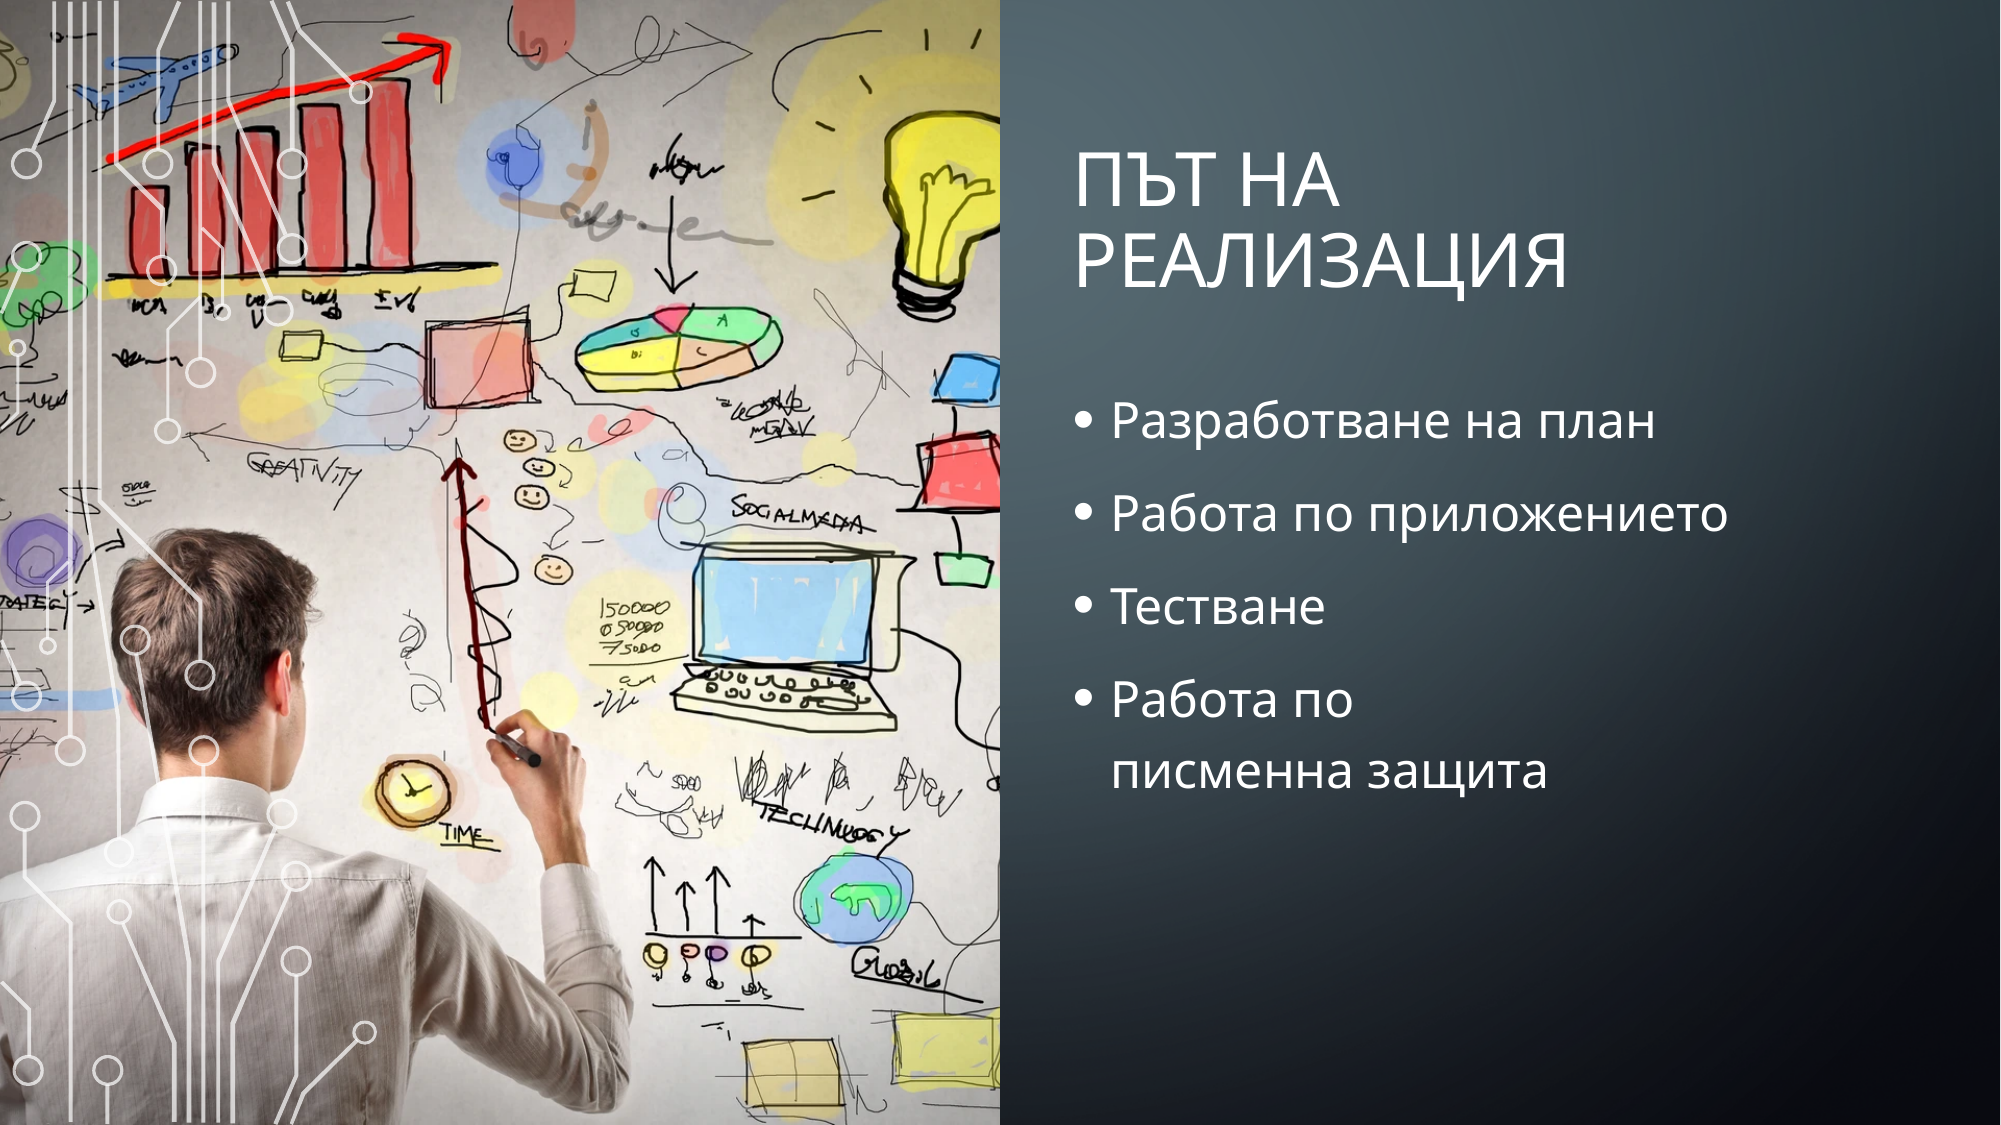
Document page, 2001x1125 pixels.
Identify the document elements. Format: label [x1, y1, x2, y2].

text_box [0, 0, 379, 1125]
picture [379, 0, 1001, 1125]
text_box [1001, 0, 2000, 1125]
